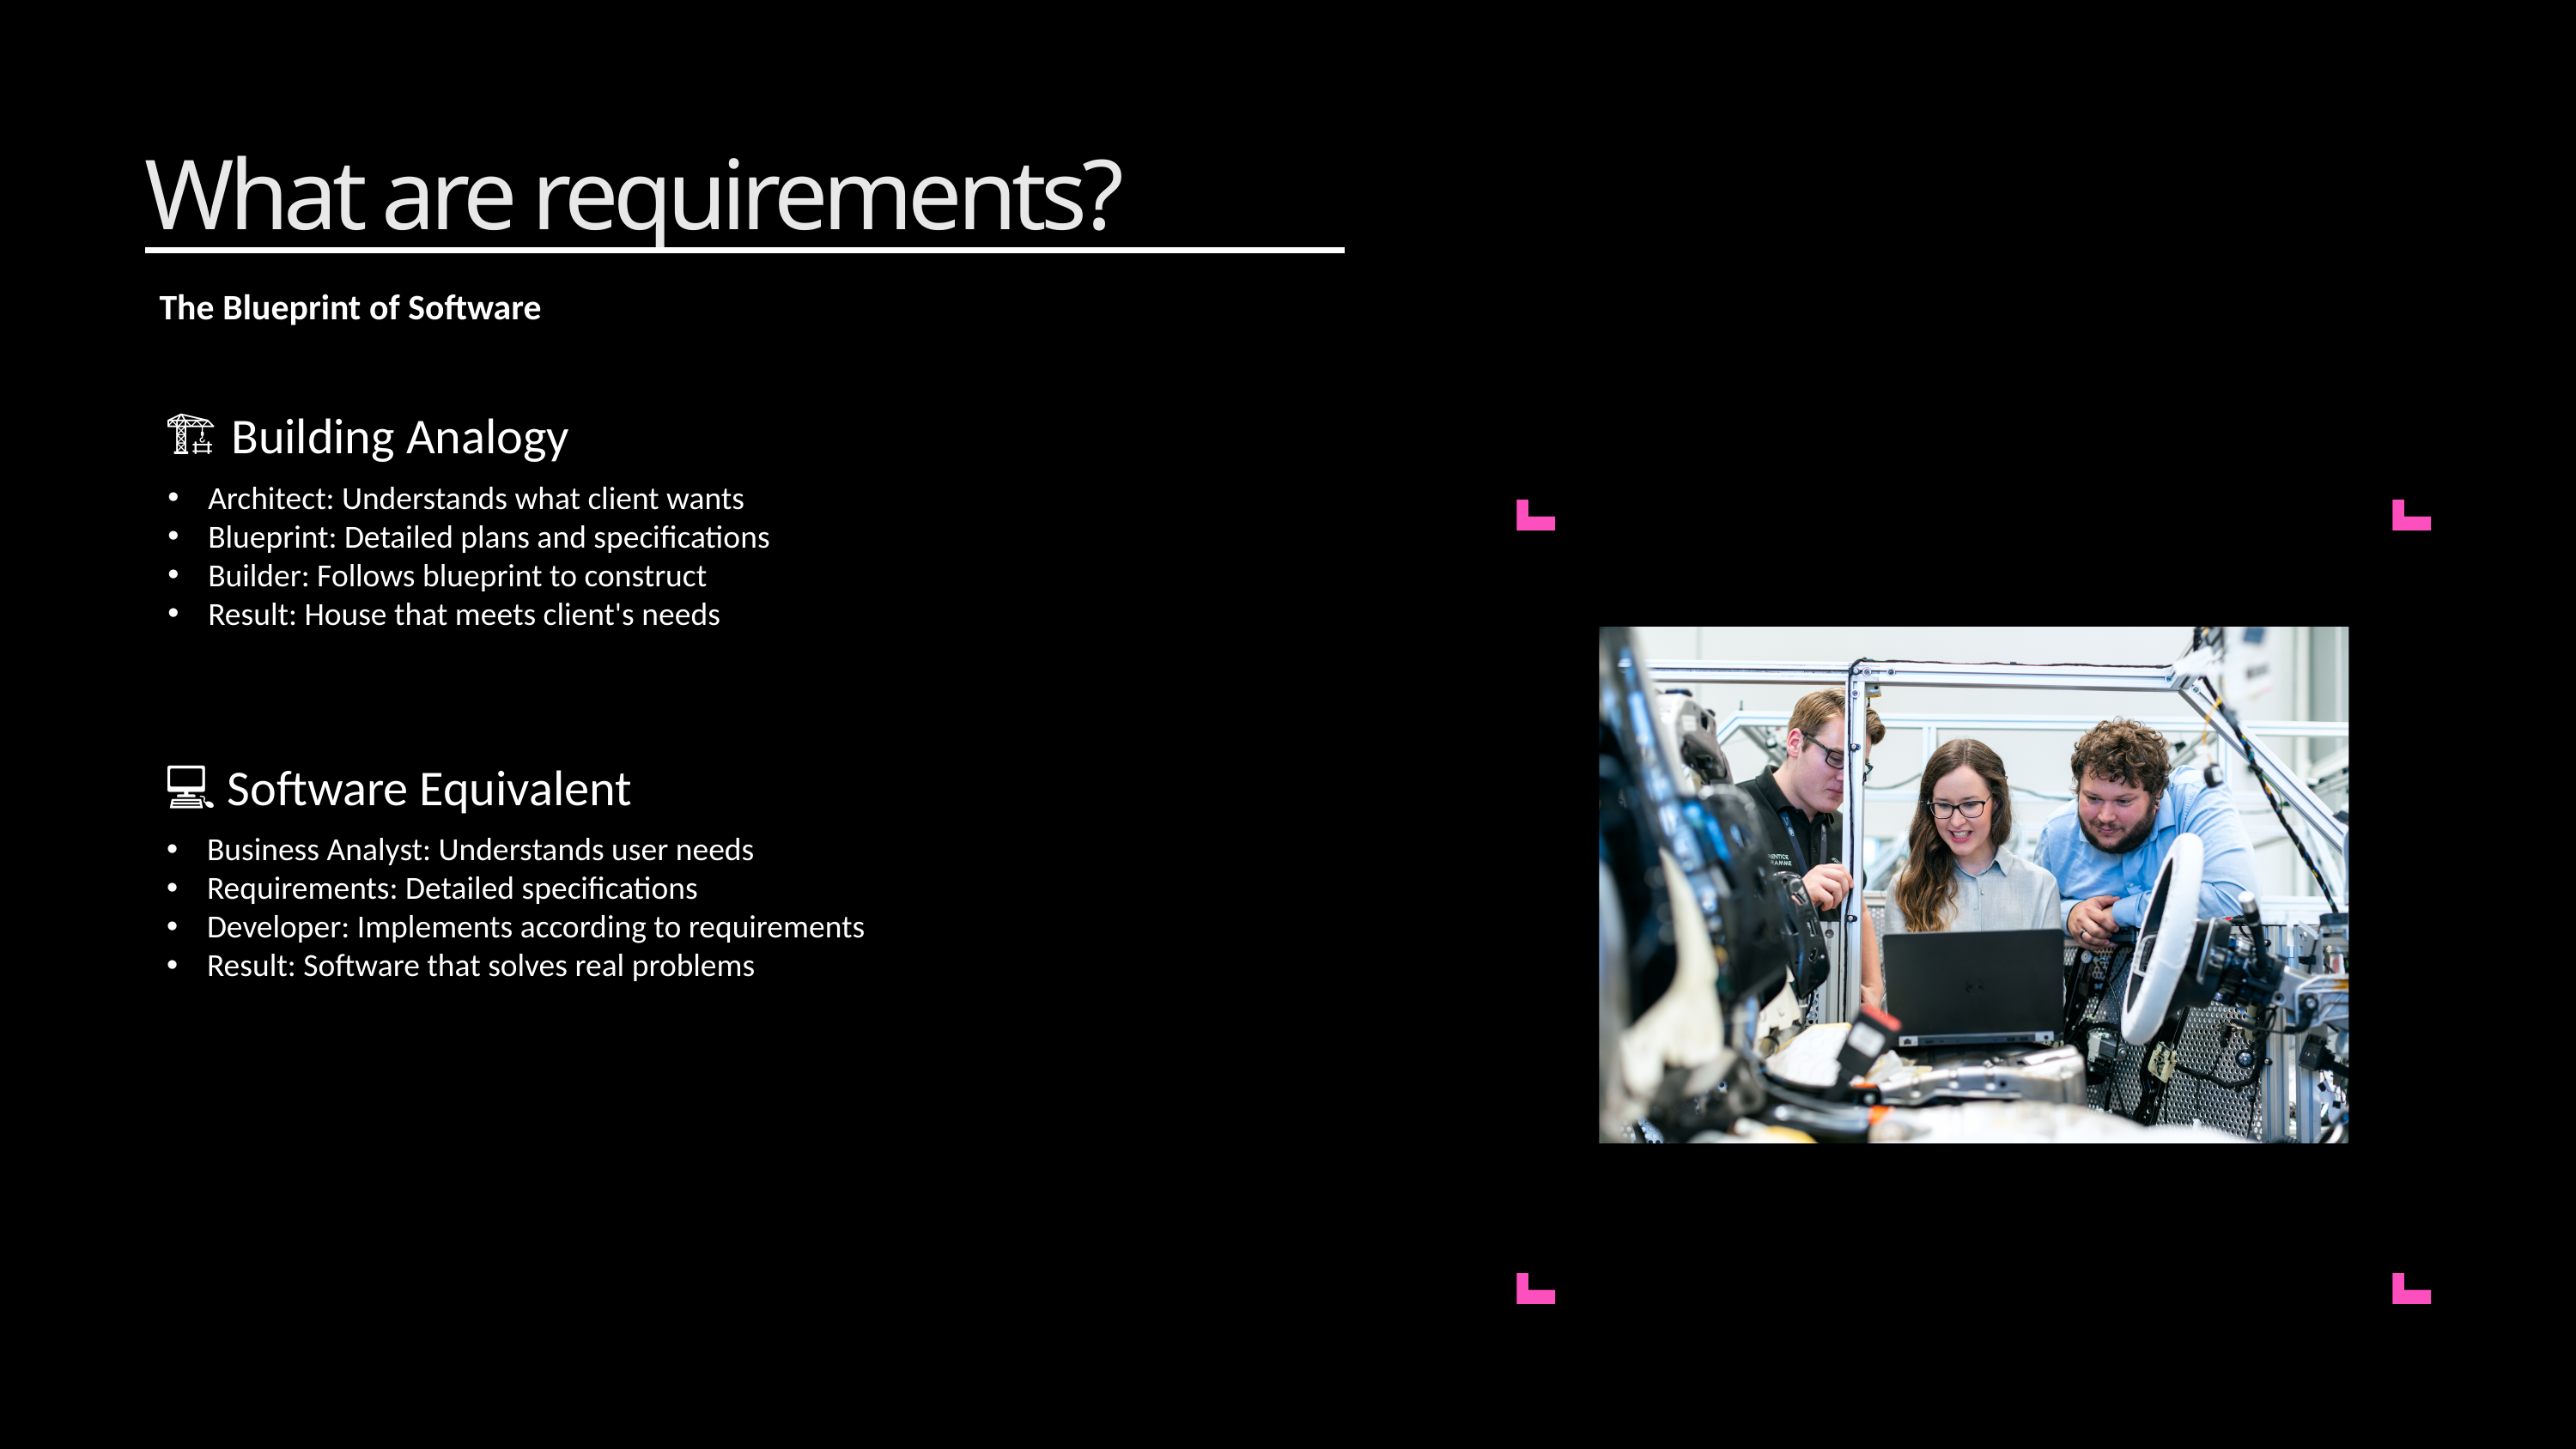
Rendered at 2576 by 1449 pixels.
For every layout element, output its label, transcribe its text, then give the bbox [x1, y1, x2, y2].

text_box The Blueprint of Software [146, 277, 555, 334]
text_box [1516, 1273, 1556, 1304]
text_box [2392, 1273, 2432, 1304]
text_box [1516, 500, 1556, 530]
text_box [2392, 500, 2432, 530]
text_box Architect: Understands what client wants Blueprint: Detailed plans and specifications Builder: Follows blueprint to construct Result: House that meets client's needs [155, 470, 784, 639]
text_box 💻 Software Equivalent [152, 749, 646, 822]
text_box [1599, 626, 2349, 1143]
text_box What are requirements? [144, 157, 2432, 250]
text_box Business Analyst: Understands user needs Requirements: Detailed specifications Developer: Implements according to requirements Result: Software that solves real problems [154, 822, 879, 990]
text_box 🏗️ Building Analogy [149, 397, 582, 470]
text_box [144, 246, 1346, 254]
